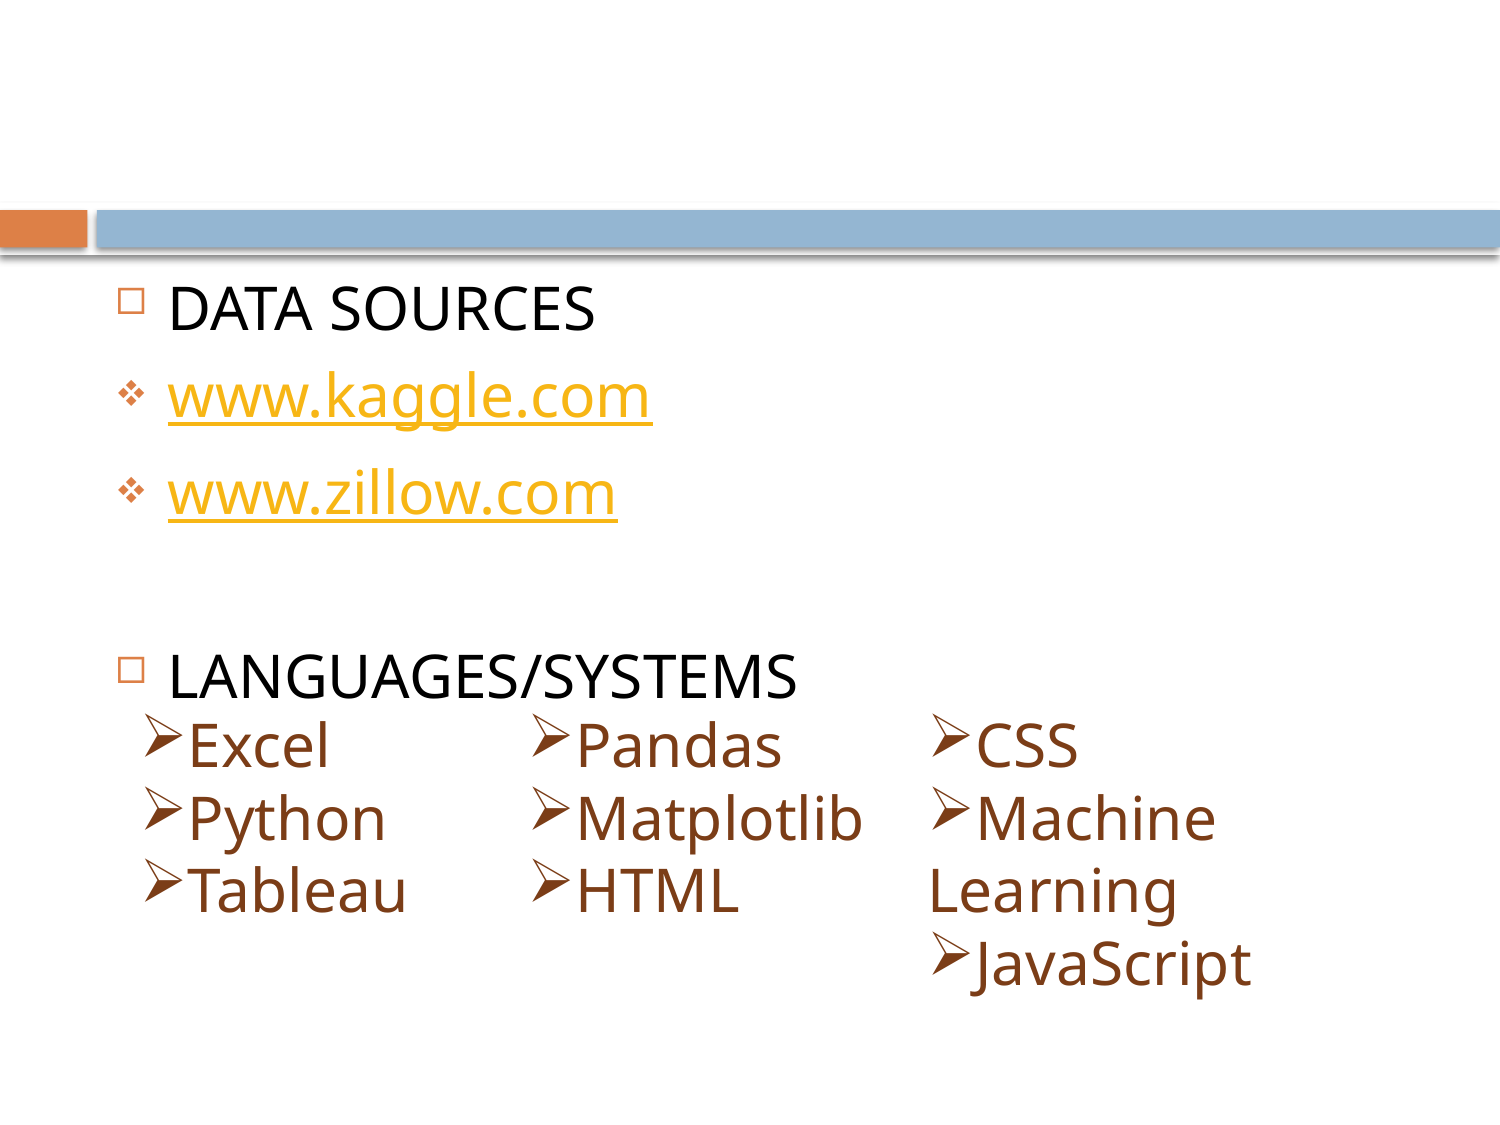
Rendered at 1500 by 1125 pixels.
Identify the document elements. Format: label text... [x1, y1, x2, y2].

text_box Excel Python Tableau [125, 699, 525, 933]
text_box Pandas Matplotlib HTML [512, 699, 912, 978]
list DATA SOURCES www.kaggle.com www.zillow.com LANGUAGES/SYSTEMS [100, 262, 1438, 1000]
text_box CSS Machine Learning JavaScript [912, 699, 1450, 1077]
